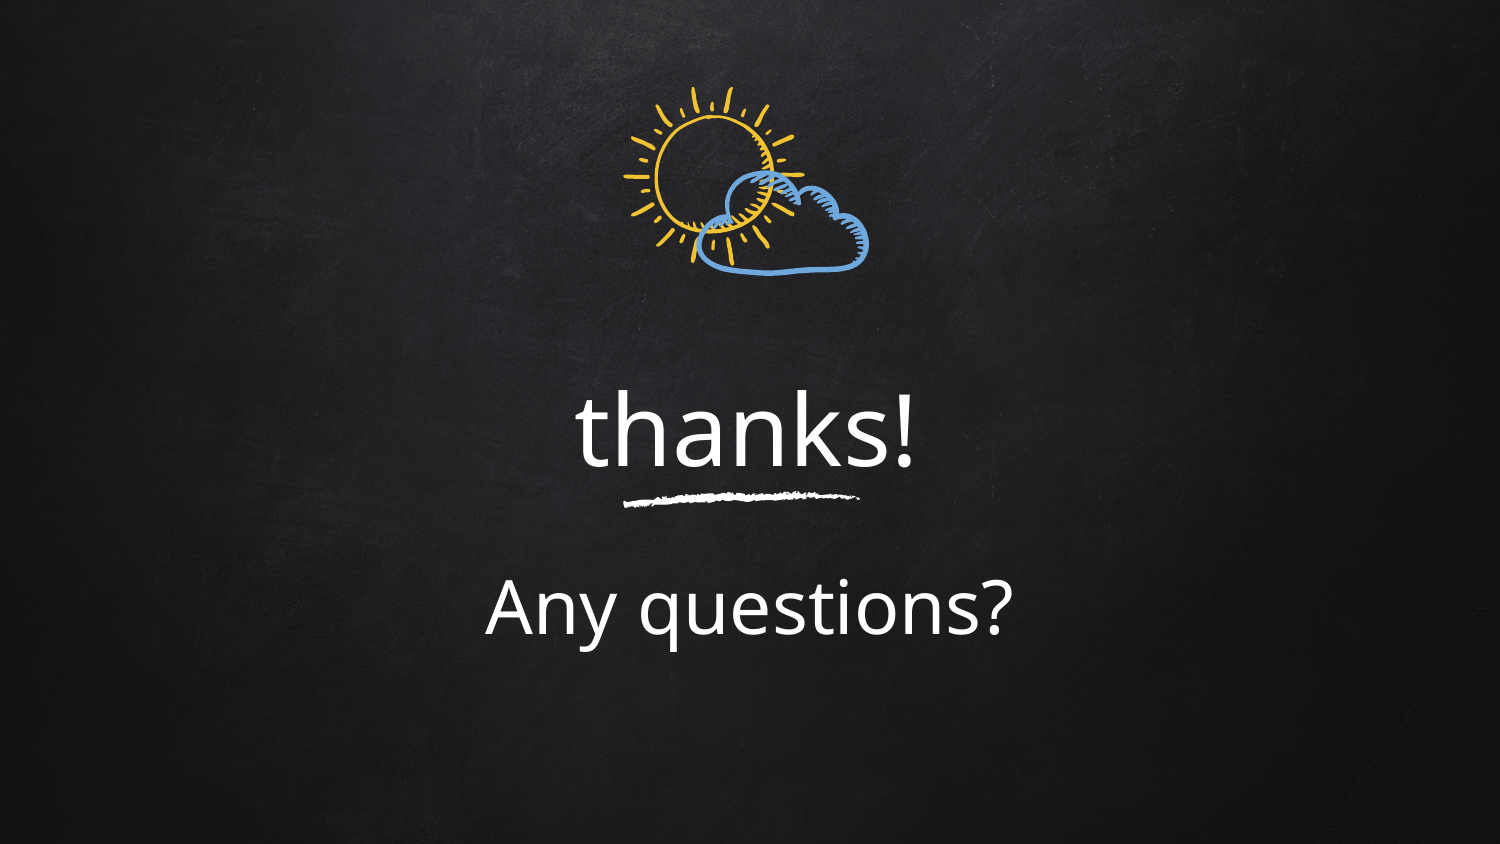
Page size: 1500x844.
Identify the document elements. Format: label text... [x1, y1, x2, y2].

text_box [726, 237, 735, 266]
text_box [706, 185, 774, 234]
text_box [771, 202, 795, 217]
text_box [680, 107, 686, 118]
title thanks! [298, 351, 1195, 543]
text_box [623, 174, 650, 179]
text_box [656, 228, 675, 247]
text_box [631, 202, 655, 217]
text_box [654, 114, 775, 233]
picture [0, 0, 1500, 844]
text_box [631, 136, 656, 151]
text_box [754, 104, 770, 127]
text_box [711, 239, 715, 251]
text_box [690, 236, 698, 263]
text_box [752, 225, 770, 249]
text_box [741, 108, 747, 118]
text_box [653, 215, 662, 224]
text_box [772, 134, 795, 147]
text_box [710, 101, 714, 112]
text_box [623, 491, 860, 508]
text_box [691, 87, 700, 114]
text_box [640, 188, 651, 193]
text_box [696, 170, 869, 276]
text_box [639, 157, 649, 163]
text_box [655, 104, 673, 128]
subtitle Any questions? [209, 544, 1291, 667]
text_box [740, 233, 748, 243]
text_box [723, 87, 733, 114]
text_box [679, 233, 686, 244]
text_box [776, 158, 787, 163]
text_box [780, 172, 805, 178]
